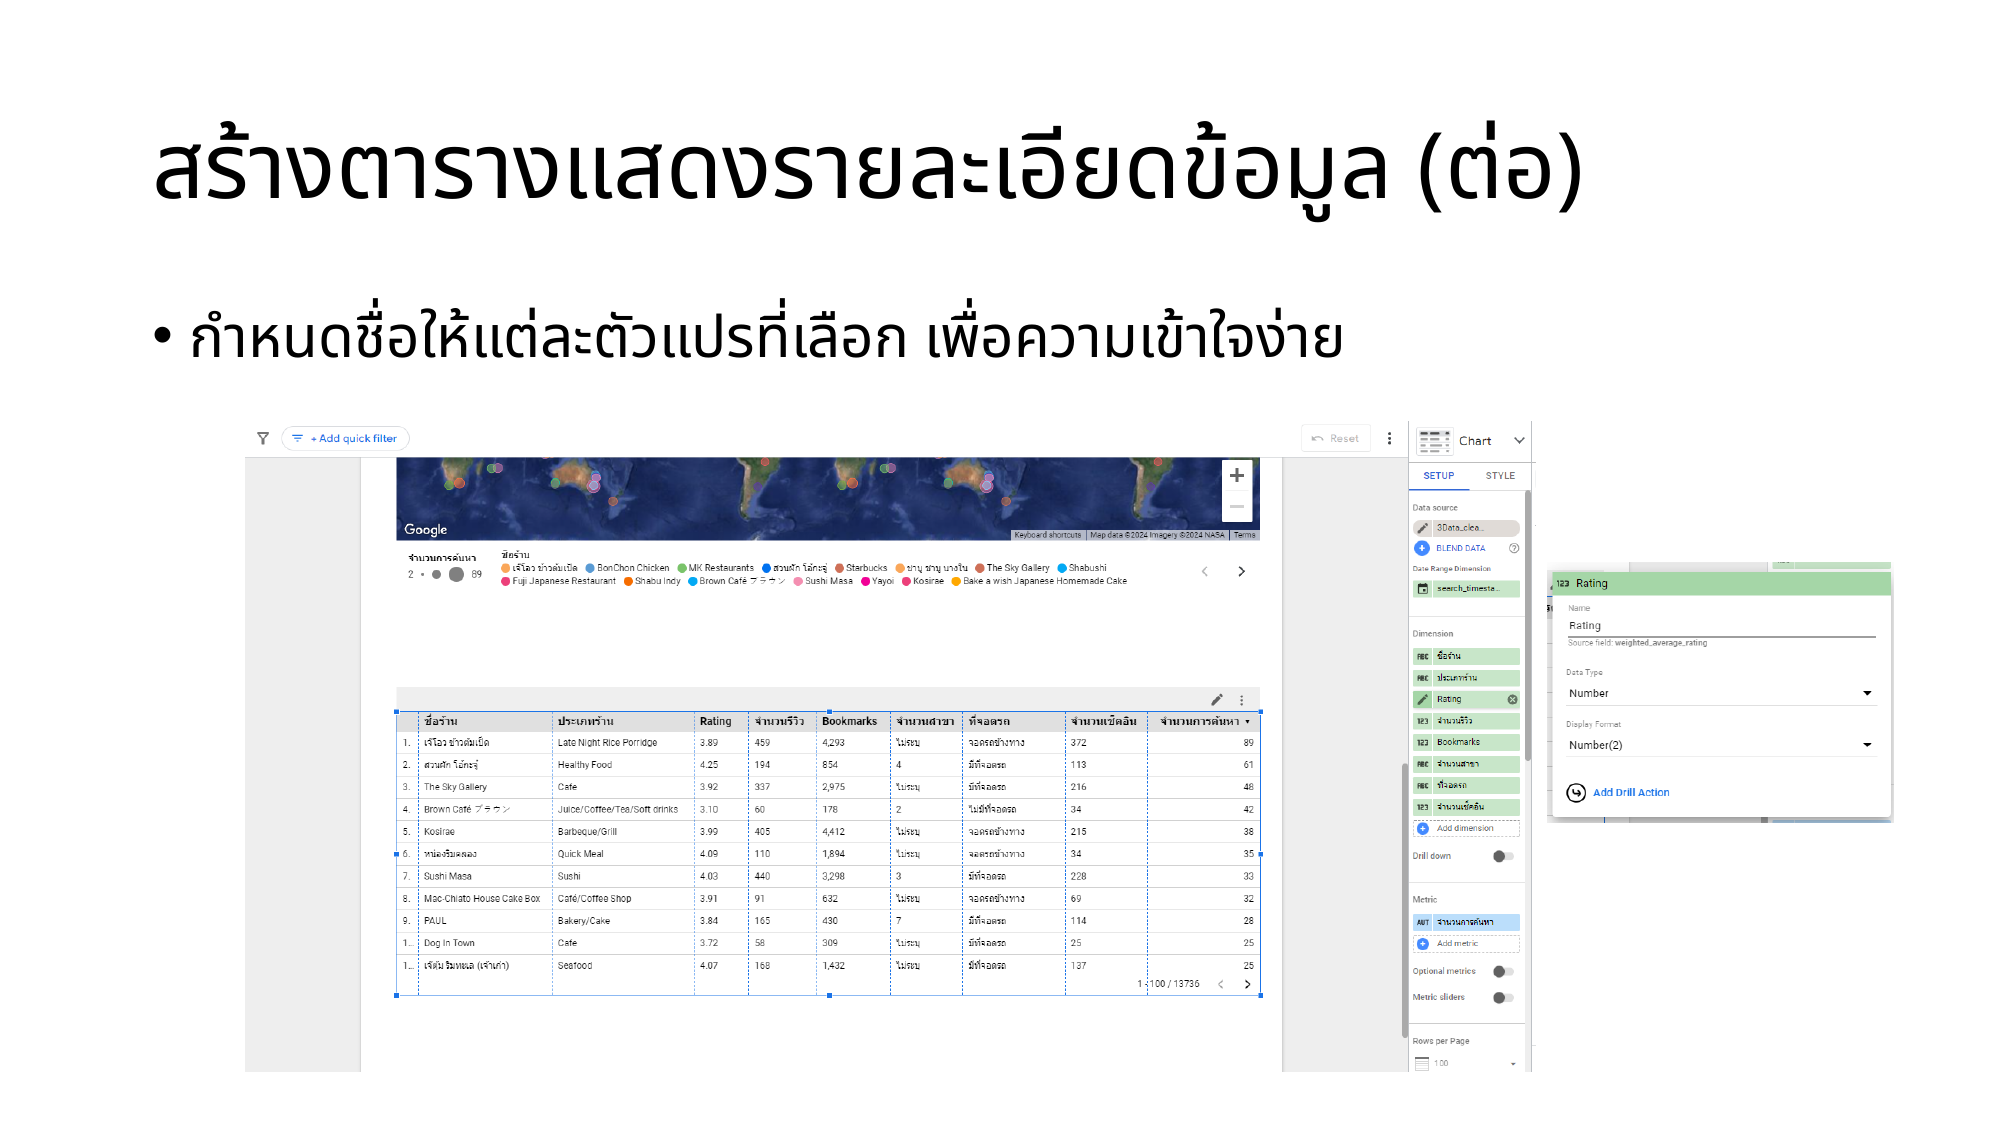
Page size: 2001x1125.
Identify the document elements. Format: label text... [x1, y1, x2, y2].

picture [1546, 561, 1894, 824]
title สร้างตารางแสดงรายละเอียดข้อมูล (ต่อ) [137, 59, 1863, 278]
list กำหนดชื่อให้แต่ละตัวแปรที่เลือก เพื่อความเข้าใจง่าย [137, 299, 1863, 1014]
picture [244, 421, 1536, 1073]
